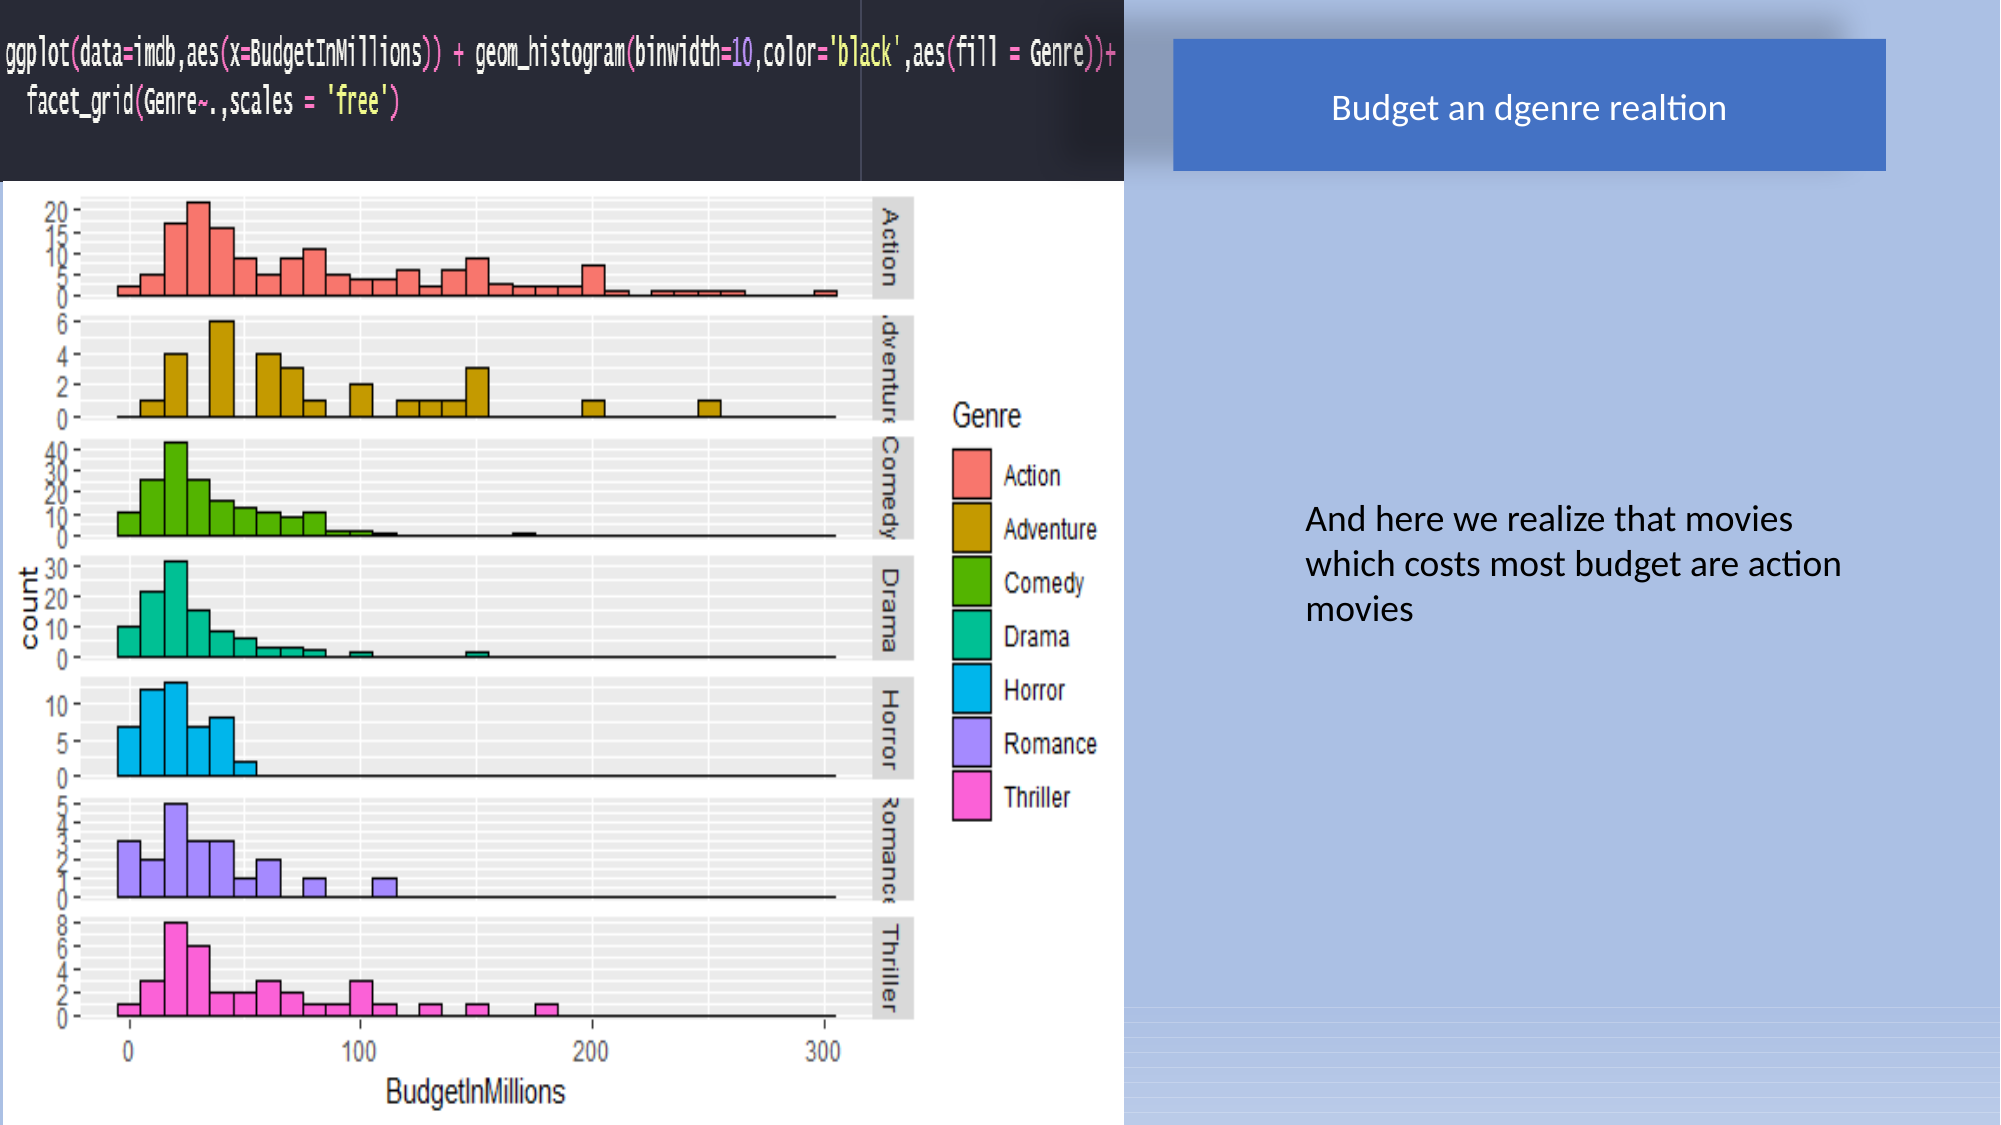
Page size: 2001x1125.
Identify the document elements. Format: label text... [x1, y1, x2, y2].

text_box Budget an dgenre realtion [1172, 38, 1887, 172]
picture [0, 0, 1124, 1125]
text_box And here we realize that movies which costs most budget are action movies [1290, 486, 1886, 637]
